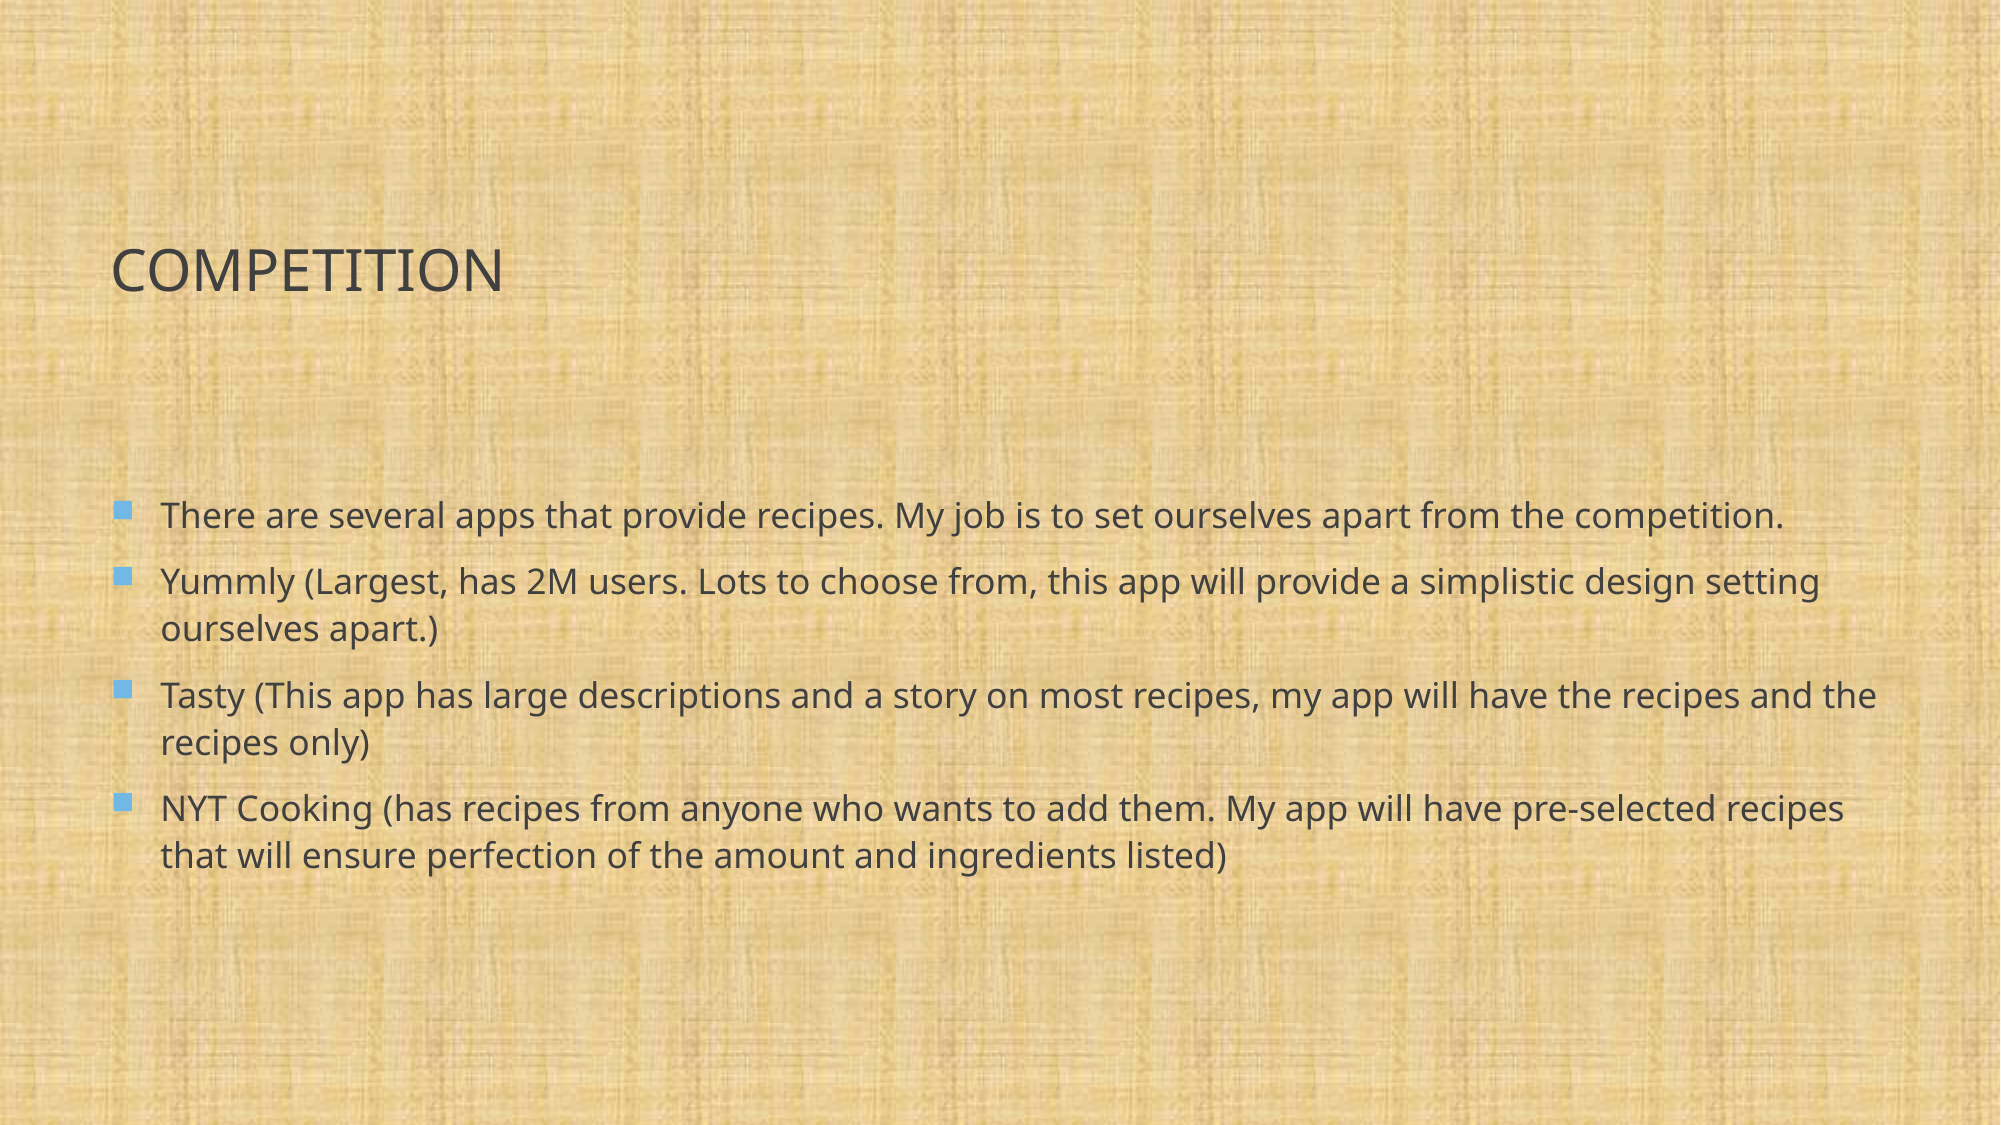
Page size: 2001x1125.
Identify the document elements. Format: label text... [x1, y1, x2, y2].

title competition [95, 115, 1905, 311]
picture [0, 0, 2001, 1125]
list There are several apps that provide recipes. My job is to set ourselves apart from the competition. Yummly (Largest, has 2M users. Lots to choose from, this app will provide a simplistic design setting ourselves apart.) Tasty (This app has large descriptions and a story on most recipes, my app will have the recipes and the recipes only) NYT Cooking (has recipes from anyone who wants to add them. My app will have pre-selected recipes that will ensure perfection of the amount and ingredients listed) [95, 383, 1905, 981]
